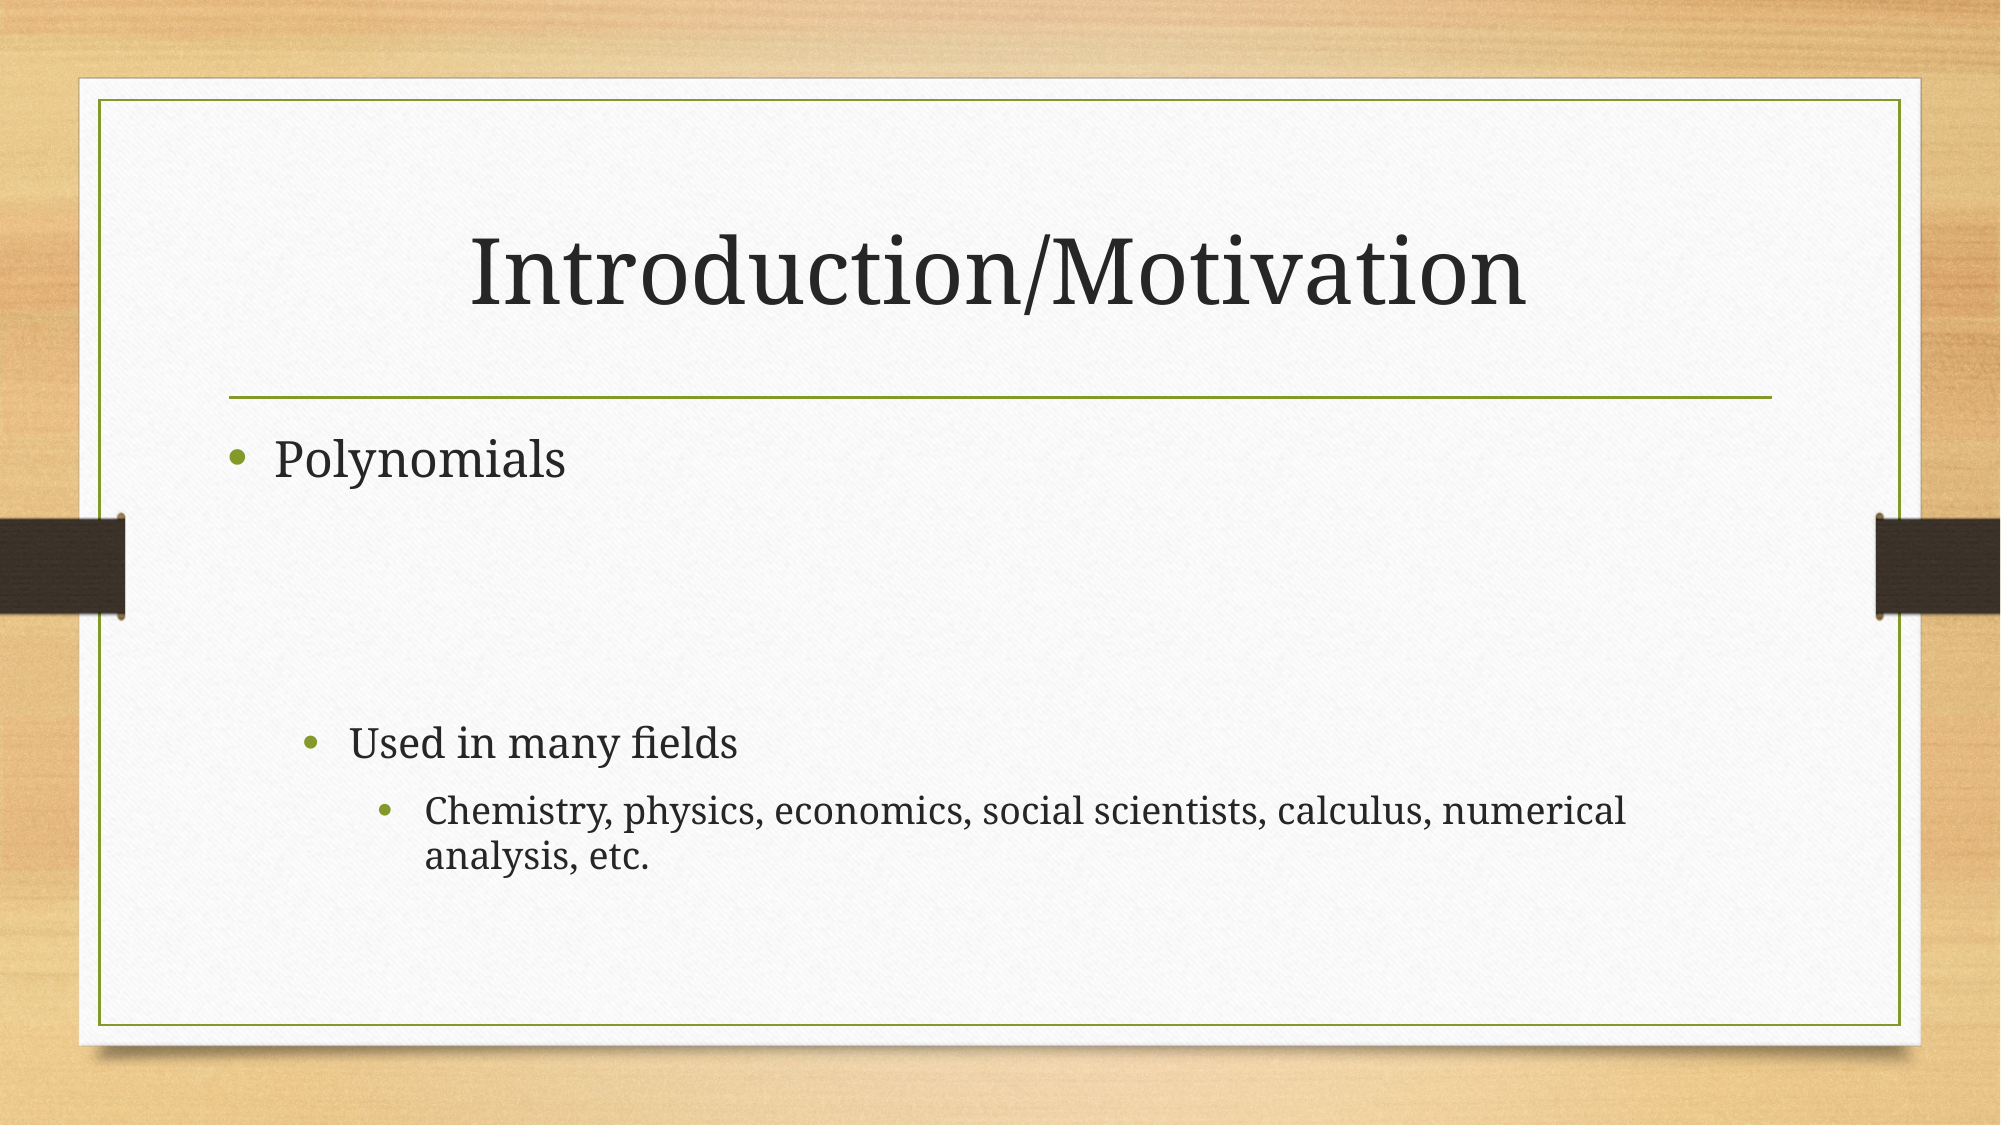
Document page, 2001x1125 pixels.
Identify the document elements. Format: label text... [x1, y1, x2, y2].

title Introduction/Motivation [212, 161, 1788, 375]
picture [0, 0, 2001, 1125]
